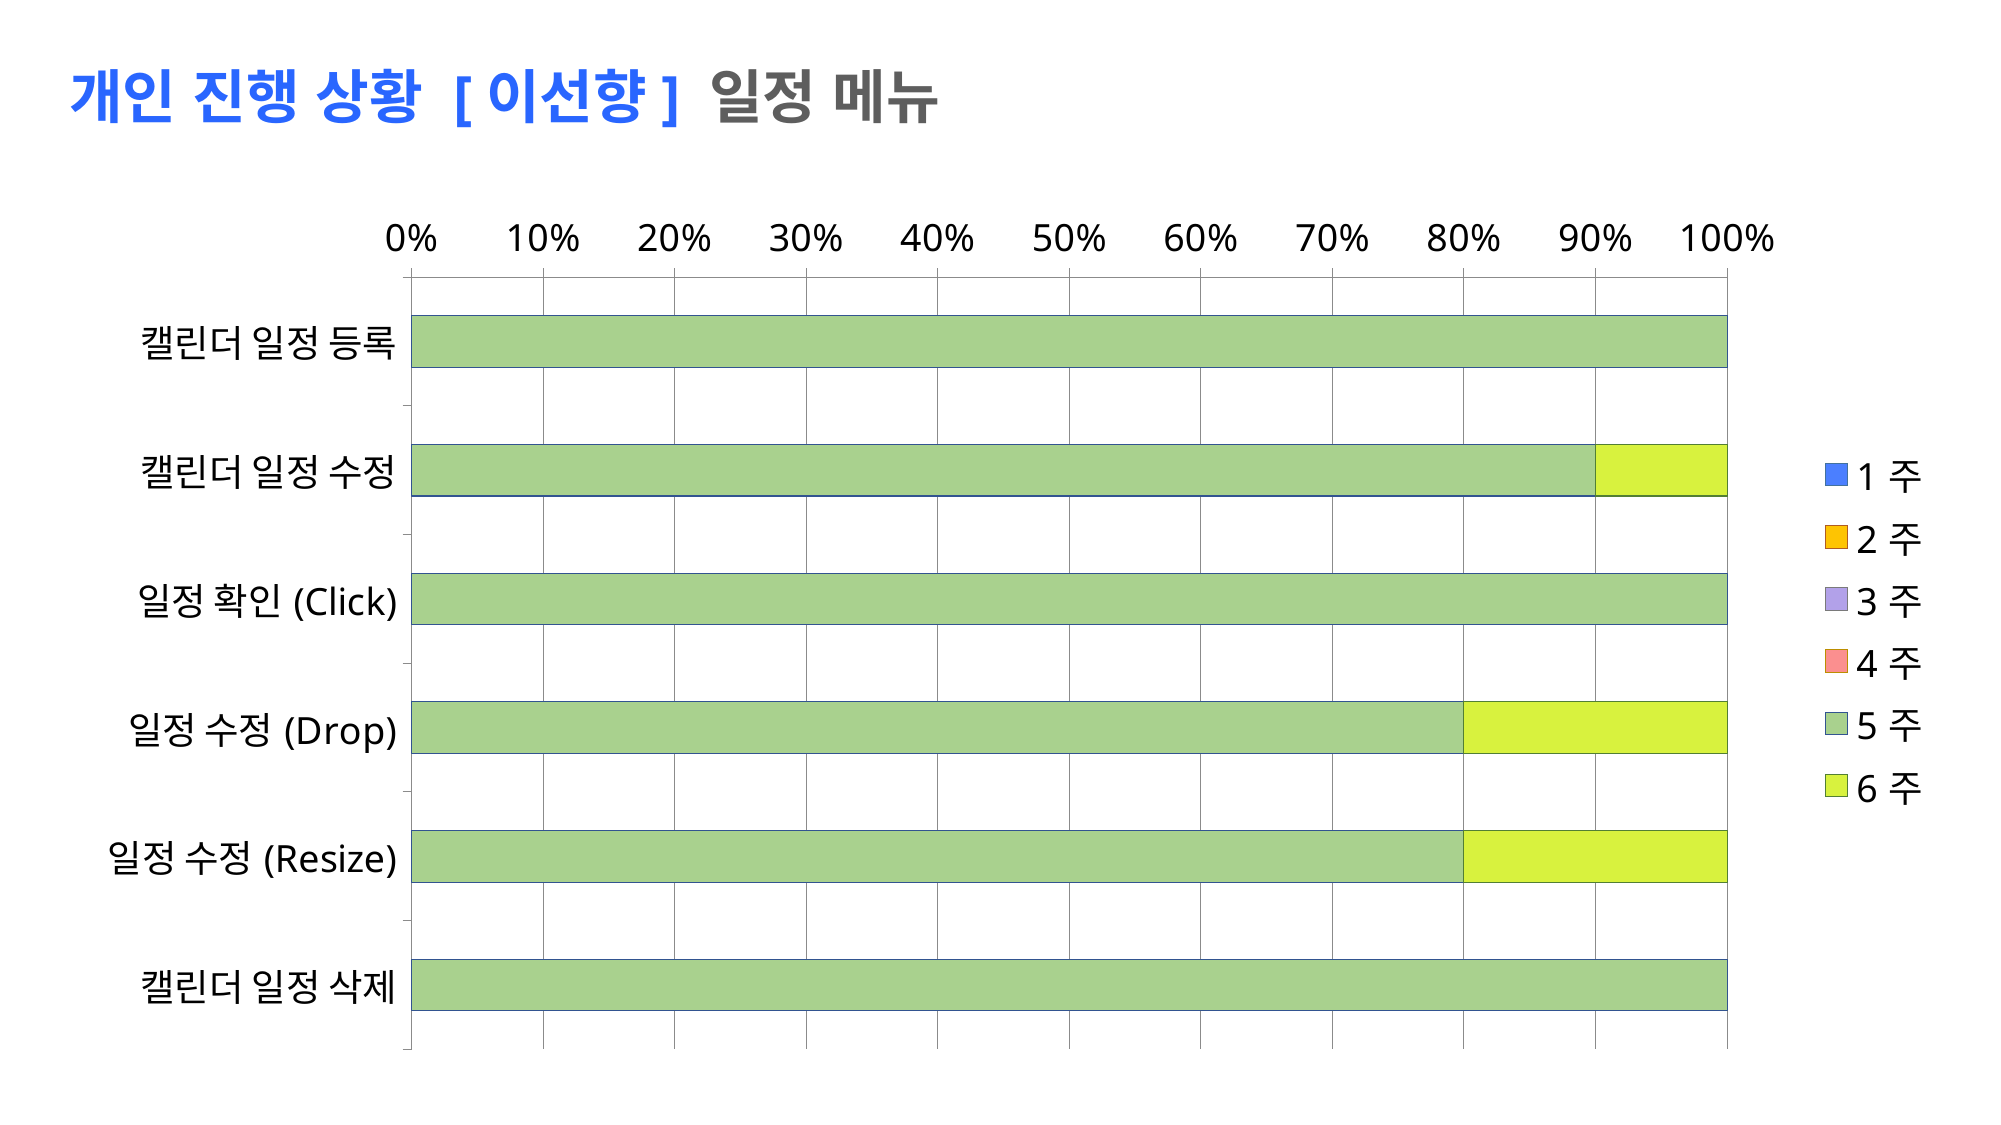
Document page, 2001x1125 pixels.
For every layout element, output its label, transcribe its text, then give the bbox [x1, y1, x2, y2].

text_box 개인 진행 상황 [이선향] 일정 메뉴 [69, 59, 1209, 130]
chart [70, 193, 1948, 1067]
